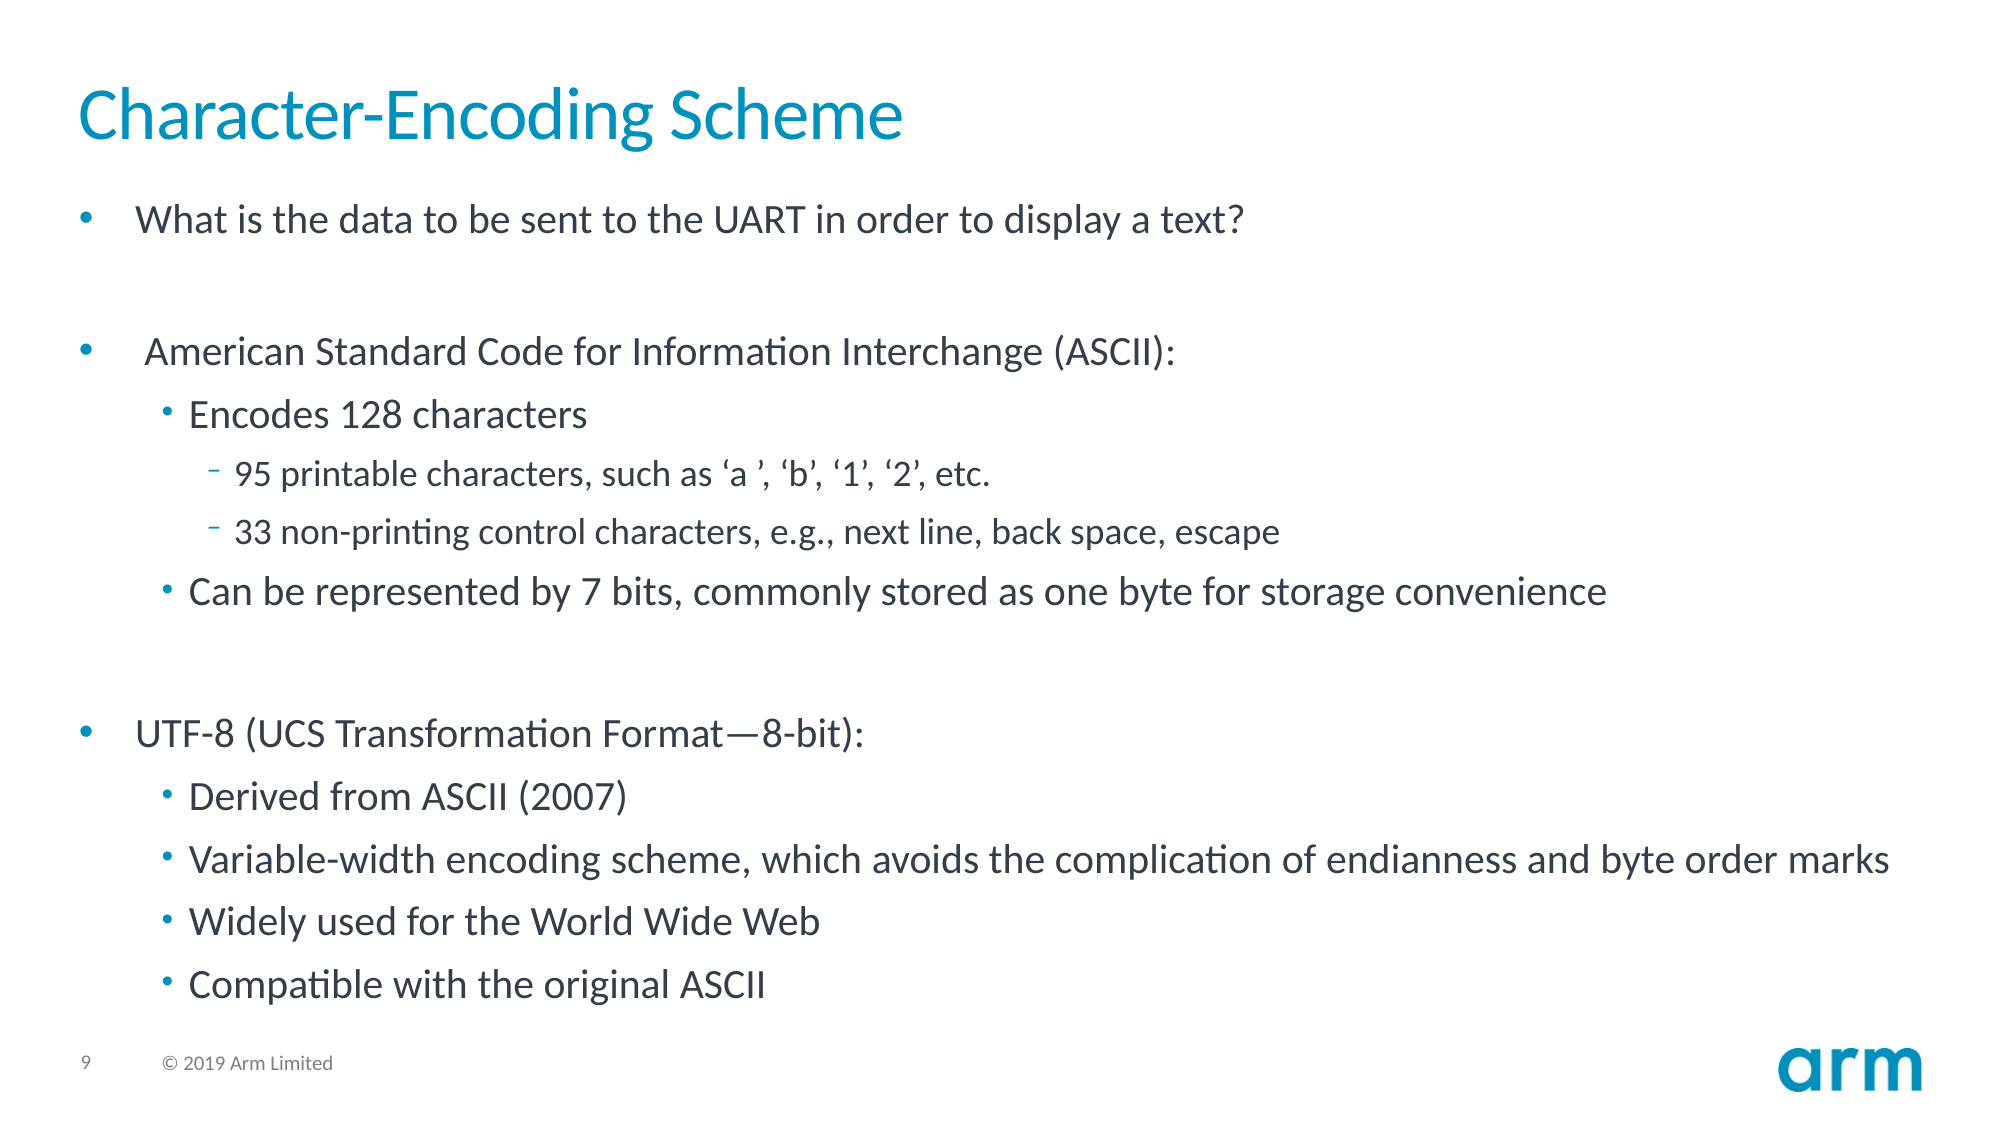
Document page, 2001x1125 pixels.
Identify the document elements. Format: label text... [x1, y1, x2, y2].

picture [1788, 1056, 1812, 1083]
title Character-Encoding Scheme [78, 78, 1922, 186]
picture [1889, 1048, 1903, 1053]
list What is the data to be sent to the UART in order to display a text? American Standard Code for Information Interchange (ASCII): Encodes 128 characters 95 printable characters, such as ‘a ’, ‘b’, ‘1’, ‘2’, etc. 33 non-printing control characters, e.g., next line, back space, escape Can be represented by 7 bits, commonly stored as one byte for storage convenience UTF-8 (UCS Transformation Format—8-bit): Derived from ASCII (2007) Variable-width encoding scheme, which avoids the complication of endianness and byte order marks Widely used for the World Wide Web Compatible with the original ASCII [78, 192, 1922, 1004]
picture [1778, 1048, 1794, 1067]
picture [1778, 1072, 1794, 1092]
picture [1911, 1048, 1922, 1062]
picture [1803, 1048, 1922, 1092]
